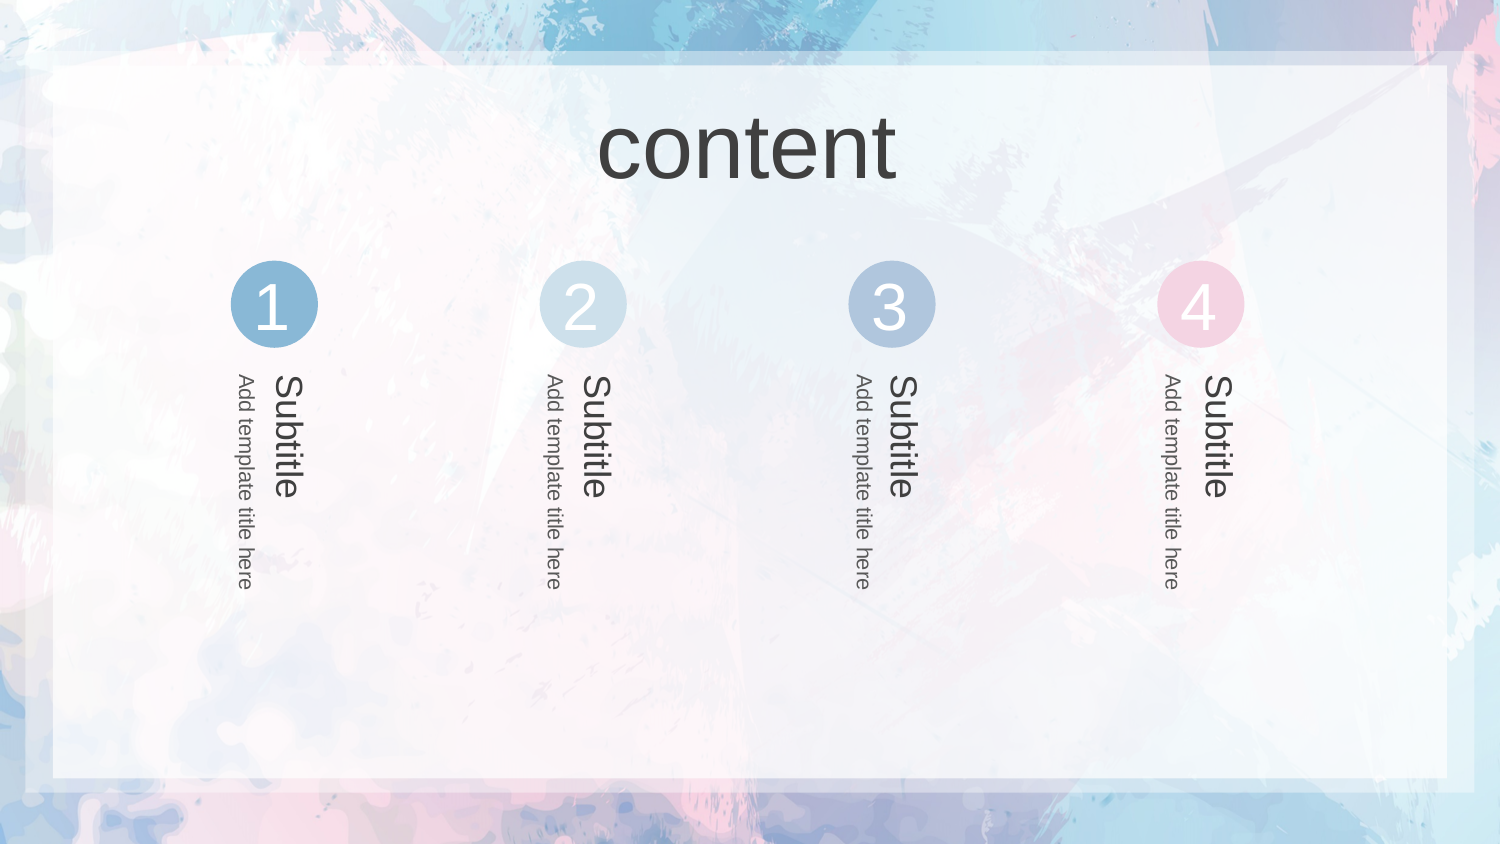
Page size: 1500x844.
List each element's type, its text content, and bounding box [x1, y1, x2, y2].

text_box Subtitle [578, 359, 630, 596]
text_box Add template title here [227, 359, 269, 731]
text_box Add template title here [536, 359, 578, 731]
text_box 1 [226, 256, 318, 351]
text_box [25, 51, 1475, 793]
text_box 4 [1153, 256, 1245, 351]
picture [0, 0, 1500, 844]
text_box Subtitle [887, 359, 936, 612]
text_box Add template title here [845, 359, 887, 731]
text_box Add template title here [1153, 359, 1195, 731]
text_box content [581, 79, 913, 204]
text_box Subtitle [1195, 359, 1251, 519]
text_box 3 [844, 256, 936, 351]
text_box Subtitle [269, 359, 322, 541]
text_box 2 [535, 256, 627, 351]
